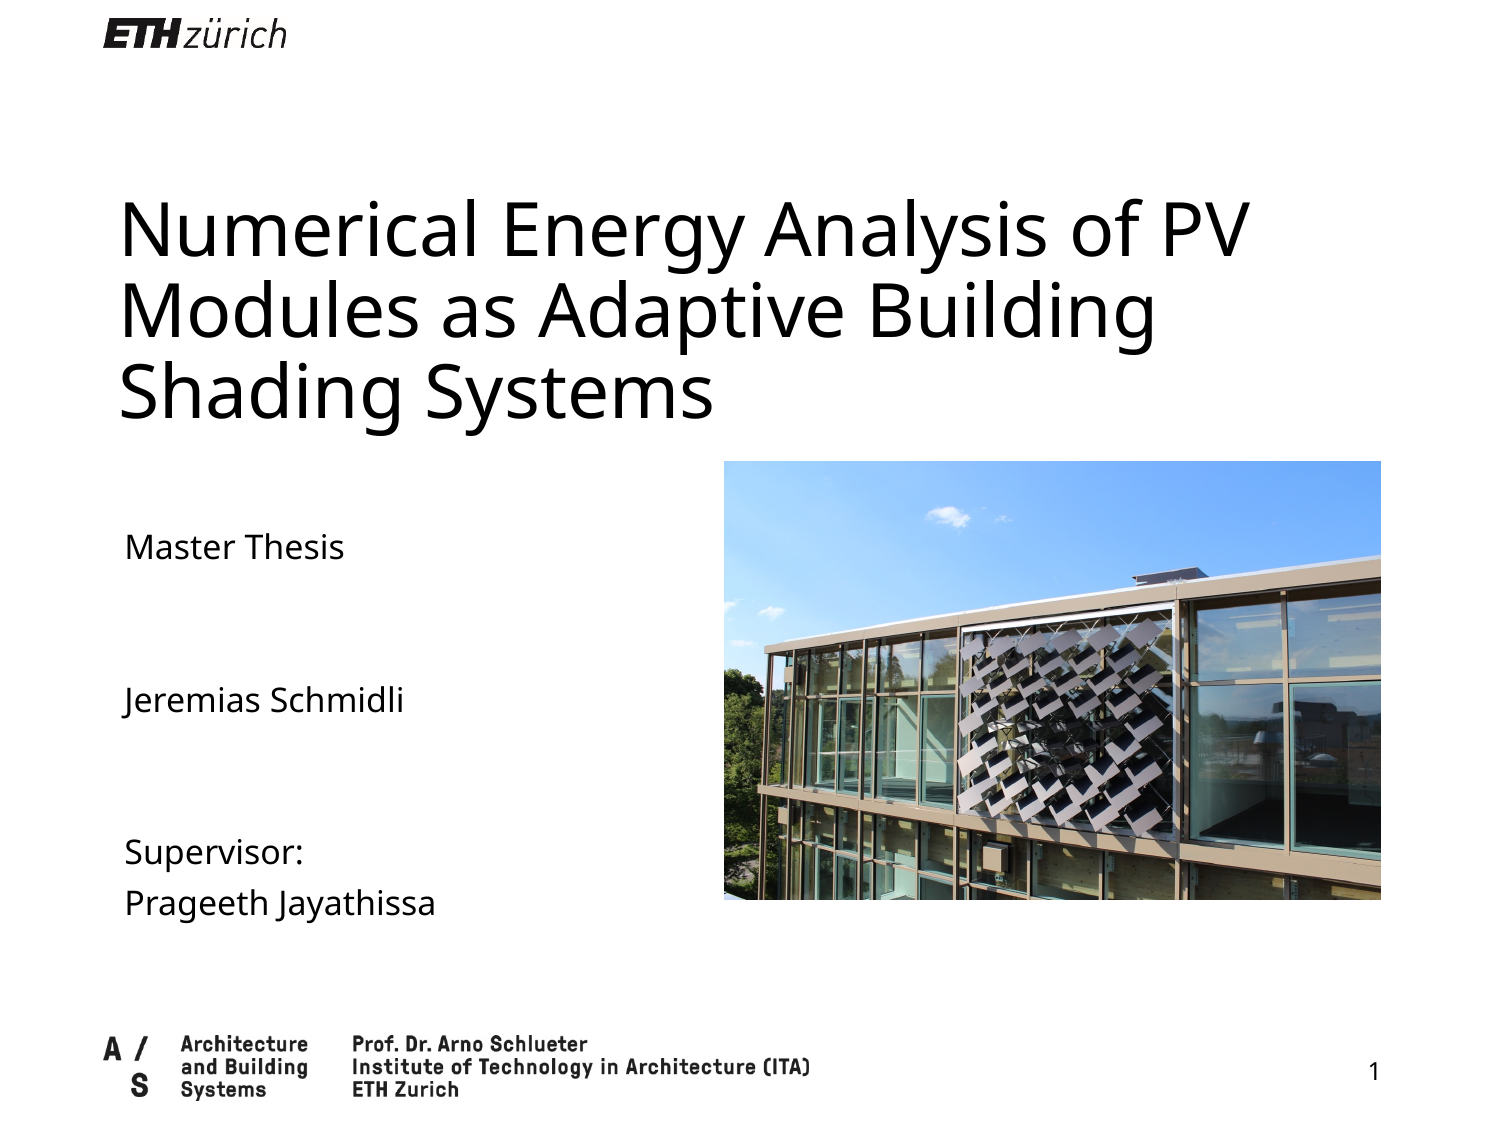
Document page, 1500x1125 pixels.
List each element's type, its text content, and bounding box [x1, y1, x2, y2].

title Numerical Energy Analysis of PV Modules as Adaptive Building Shading Systems [103, 184, 1388, 576]
picture [724, 461, 1381, 900]
picture [103, 18, 286, 48]
picture [103, 1035, 809, 1101]
subtitle Master Thesis Jeremias Schmidli Supervisor: Prageeth Jayathissa [109, 522, 723, 936]
slide_number 1 [1059, 1042, 1397, 1103]
